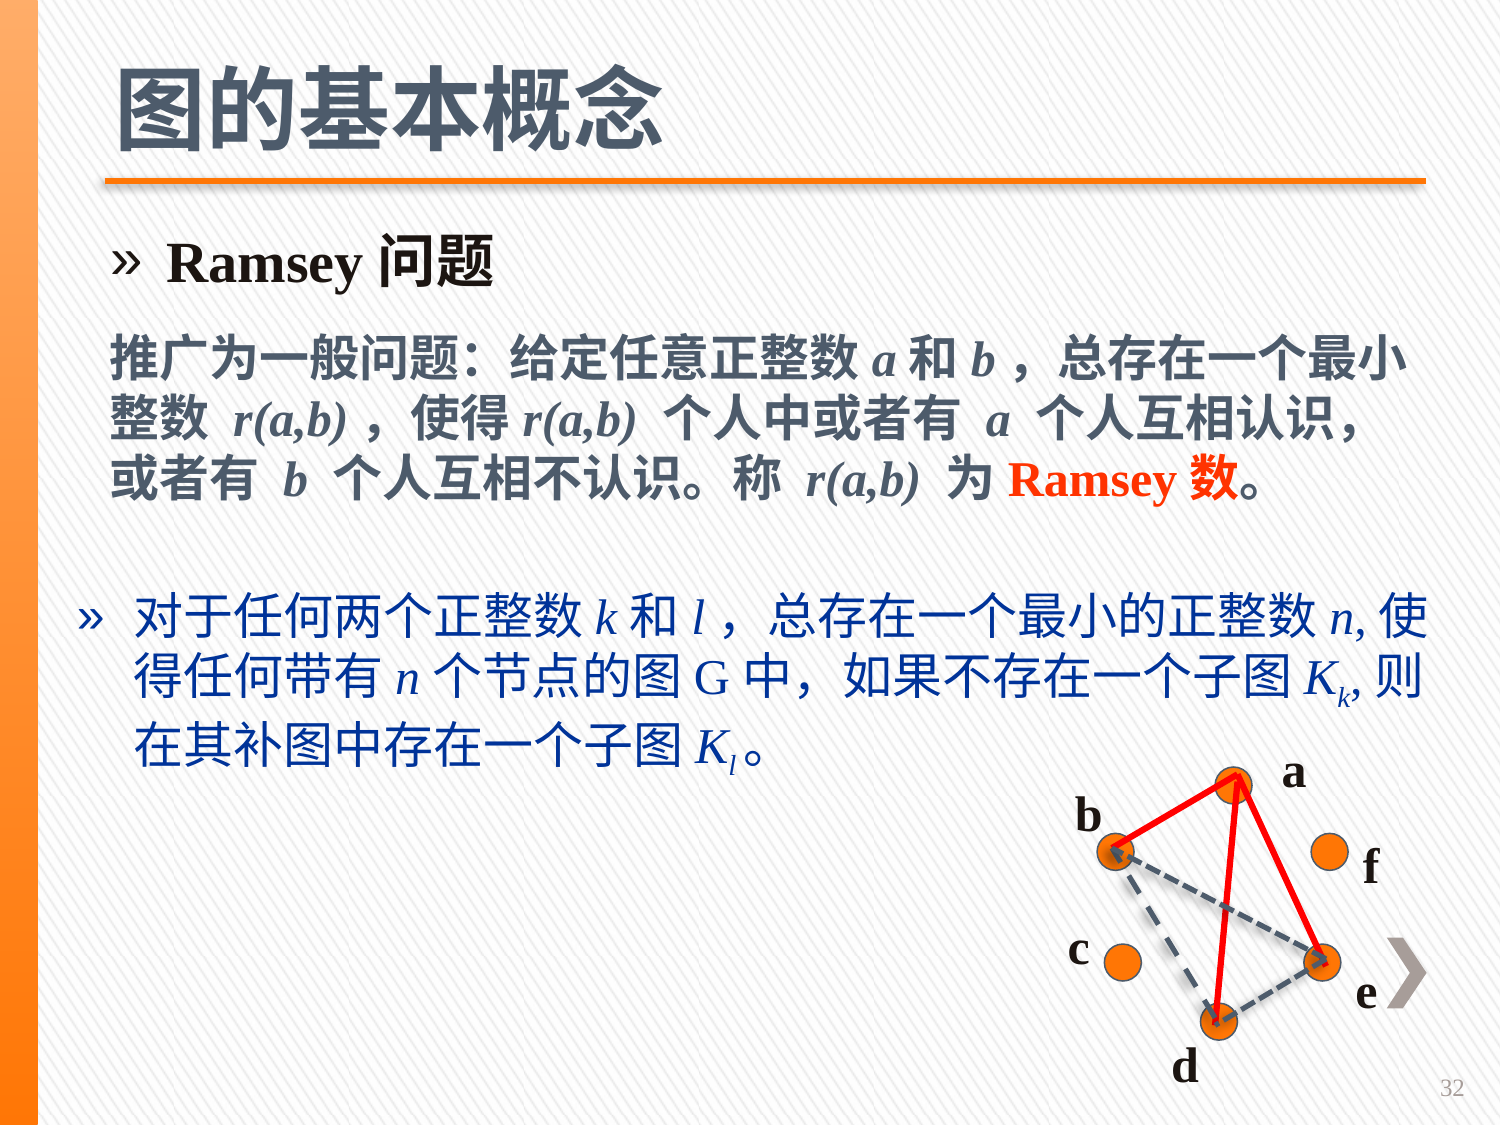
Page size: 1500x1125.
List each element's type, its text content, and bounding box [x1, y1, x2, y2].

text_box [1292, 939, 1309, 952]
text_box [1202, 998, 1217, 1019]
text_box [0, 281, 37, 285]
text_box [1112, 833, 1135, 855]
text_box [1211, 1003, 1232, 1013]
text_box [1311, 956, 1328, 970]
text_box [1183, 967, 1199, 989]
text_box [1164, 936, 1180, 957]
text_box [1208, 1023, 1238, 1041]
list Ramsey问题 [95, 230, 1122, 364]
text_box [1311, 944, 1340, 982]
text_box f [1348, 825, 1400, 901]
text_box 推广为一般问题：给定任意正整数a和b，总存在一个最小整数 r(a,b)，使得r(a,b) 个人中或者有 a 个人互相认识，或者有 b 个人互相不认识。称 r(a,b) 为Ramsey数。 [95, 318, 1432, 514]
text_box [1255, 920, 1272, 933]
text_box b [1060, 774, 1112, 849]
text_box [1274, 930, 1291, 943]
text_box [1163, 872, 1180, 885]
text_box [1181, 882, 1199, 895]
text_box [1293, 967, 1310, 980]
text_box [1257, 988, 1274, 1002]
text_box [1239, 999, 1257, 1012]
text_box d [1156, 1025, 1208, 1101]
text_box 对于任何两个正整数k和l，总存在一个最小的正整数n,使得任何带有n个节点的图G中，如果不存在一个子图Kk,则在其补图中存在一个子图Kl。 [61, 577, 1465, 827]
text_box [1144, 863, 1162, 876]
title 图的基本概念 [99, 0, 1422, 170]
text_box [1126, 853, 1143, 866]
text_box [1110, 845, 1125, 857]
text_box [1237, 911, 1254, 923]
text_box [1213, 1020, 1221, 1028]
text_box a [1266, 730, 1319, 805]
text_box [1200, 892, 1217, 904]
text_box [1222, 1010, 1239, 1023]
text_box [1105, 944, 1142, 982]
text_box [1311, 833, 1348, 871]
text_box [1145, 905, 1161, 926]
text_box [1310, 949, 1328, 958]
text_box [1126, 874, 1142, 895]
text_box [1218, 901, 1235, 914]
text_box [1275, 978, 1292, 991]
text_box [1215, 767, 1253, 804]
text_box [1097, 849, 1106, 868]
slide_number 32 [1425, 1056, 1488, 1117]
text_box e [1340, 951, 1393, 1027]
text_box c [1052, 907, 1105, 982]
